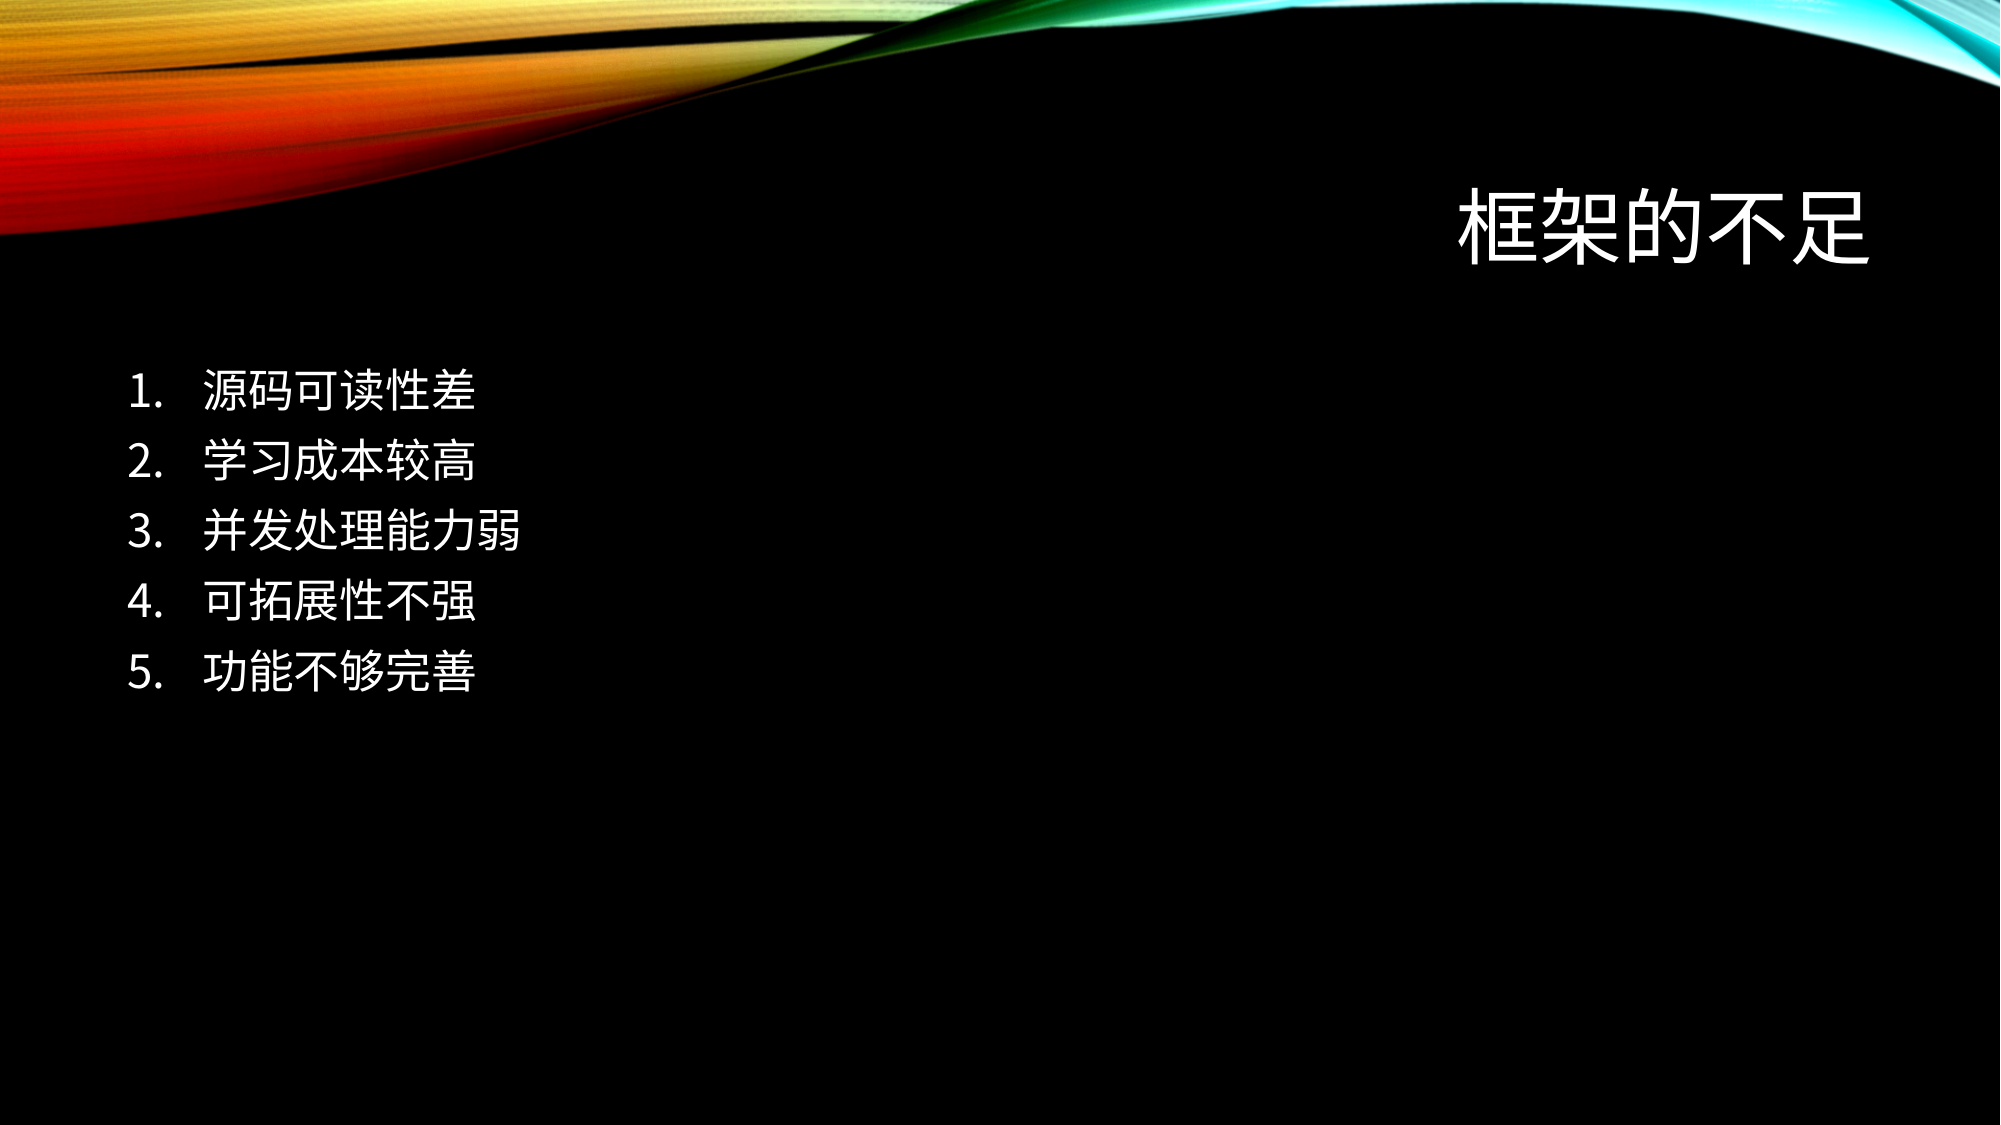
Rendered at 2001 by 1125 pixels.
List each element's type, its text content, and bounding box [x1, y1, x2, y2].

title 框架的不足 [474, 125, 1888, 338]
picture [0, 0, 2000, 237]
list 源码可读性差 学习成本较高 并发处理能力弱 可拓展性不强 功能不够完善 [112, 360, 1888, 1021]
